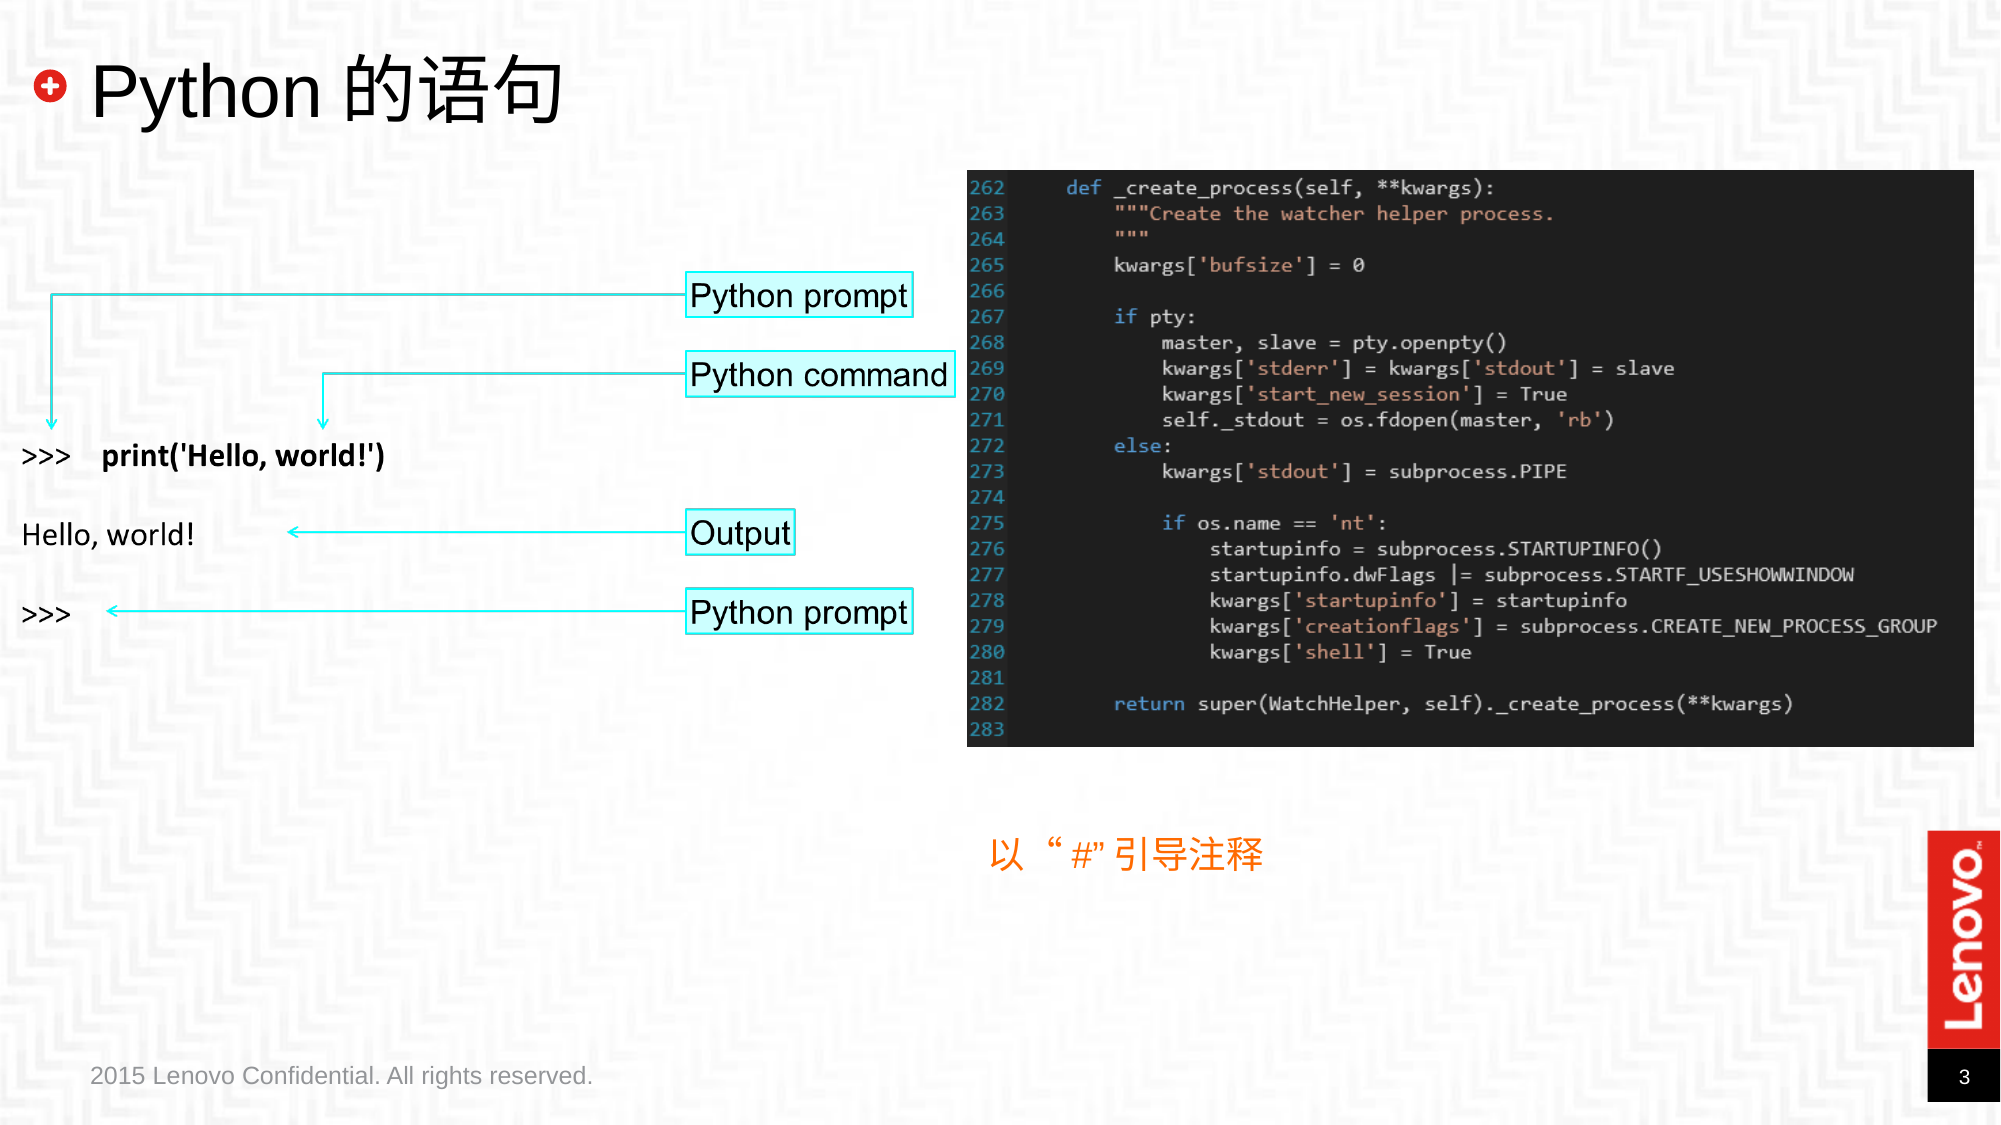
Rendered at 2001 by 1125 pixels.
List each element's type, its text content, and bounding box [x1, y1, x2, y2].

text_box 以“#”引导注释 [972, 823, 1279, 884]
picture [0, 0, 2001, 1125]
picture [1928, 831, 2000, 1048]
title Python的语句 [90, 45, 1907, 131]
footer 2015 Lenovo Confidential. All rights reserved. [90, 1059, 635, 1090]
